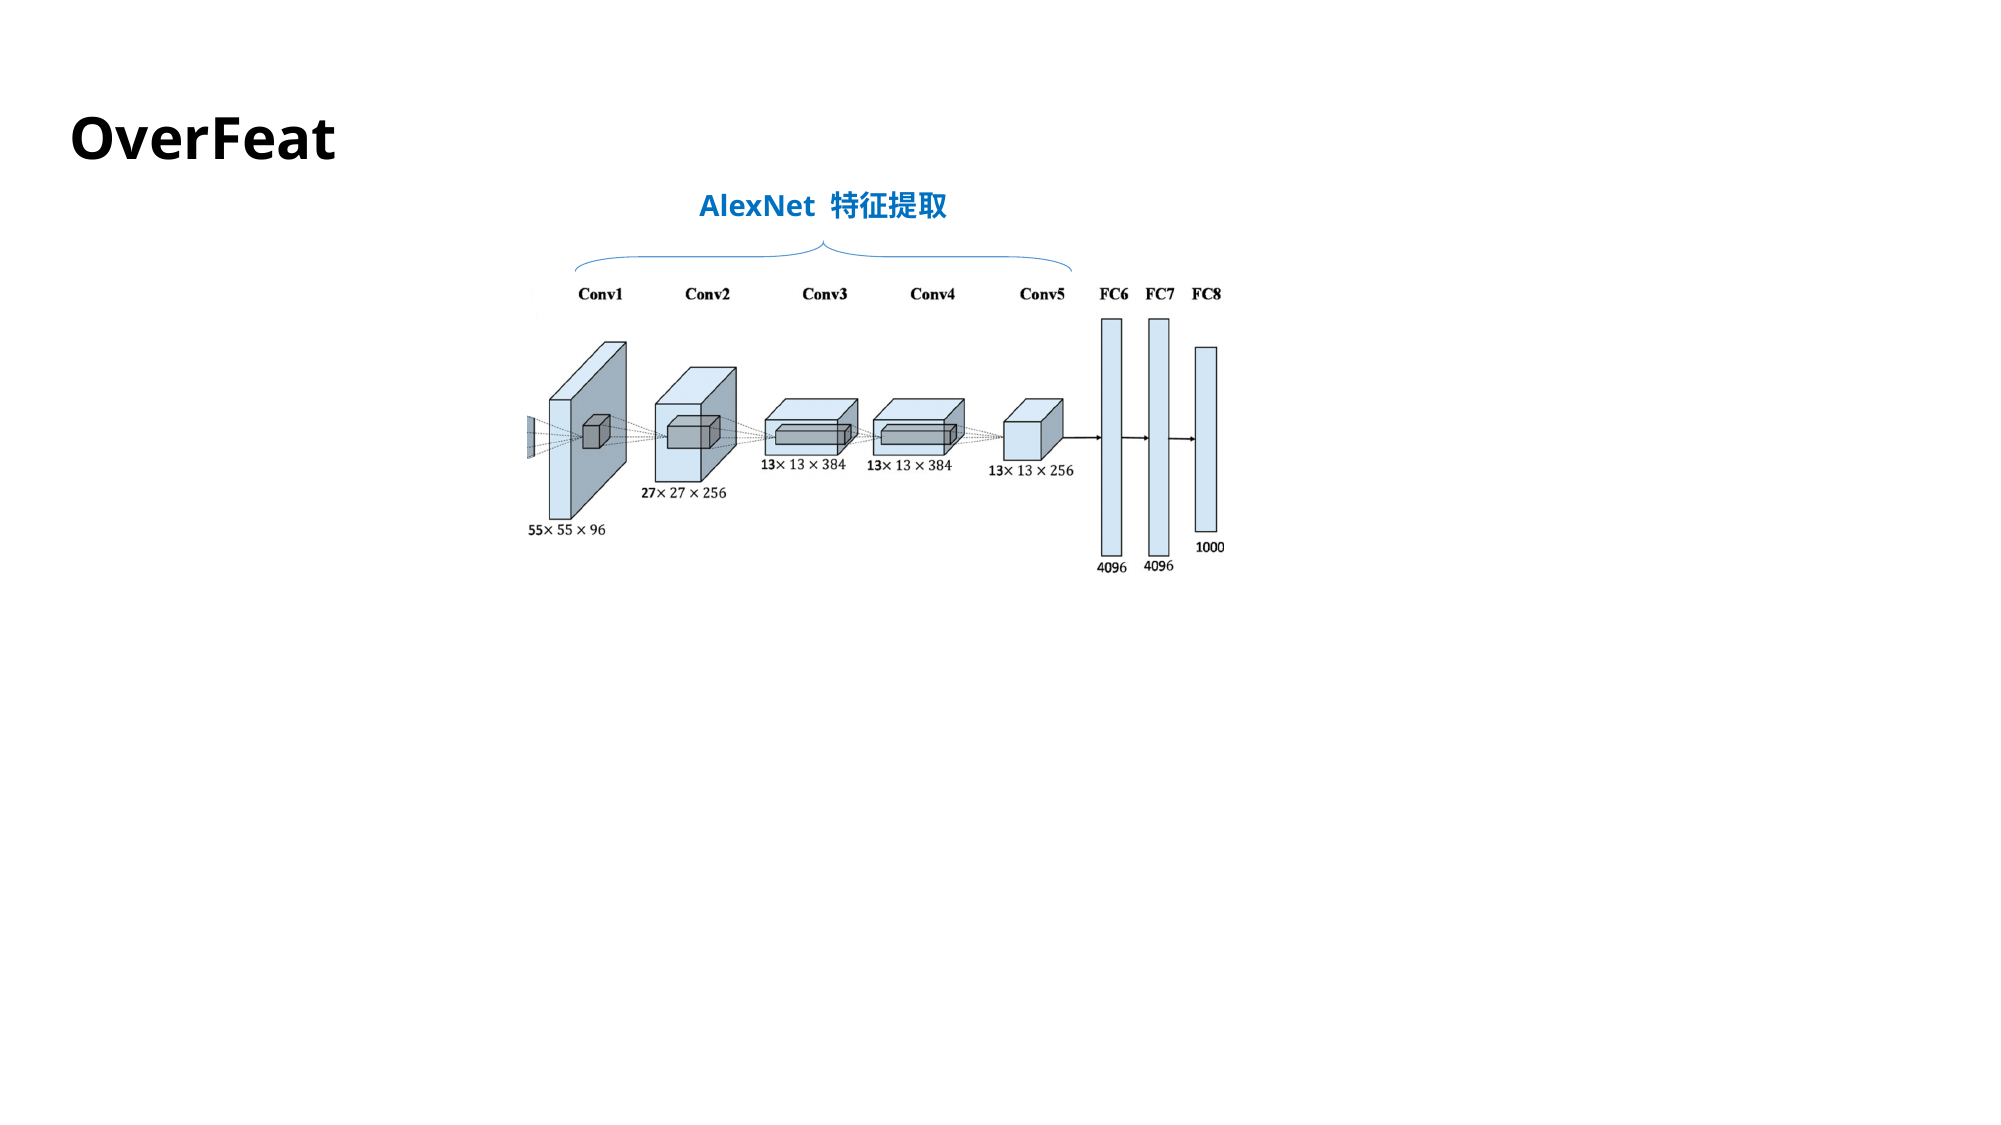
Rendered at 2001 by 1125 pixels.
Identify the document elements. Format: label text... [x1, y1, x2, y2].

text_box OverFeat [54, 94, 802, 179]
text_box [574, 240, 1072, 272]
picture [527, 286, 1224, 575]
text_box AlexNet 特征提取 [640, 179, 1006, 230]
